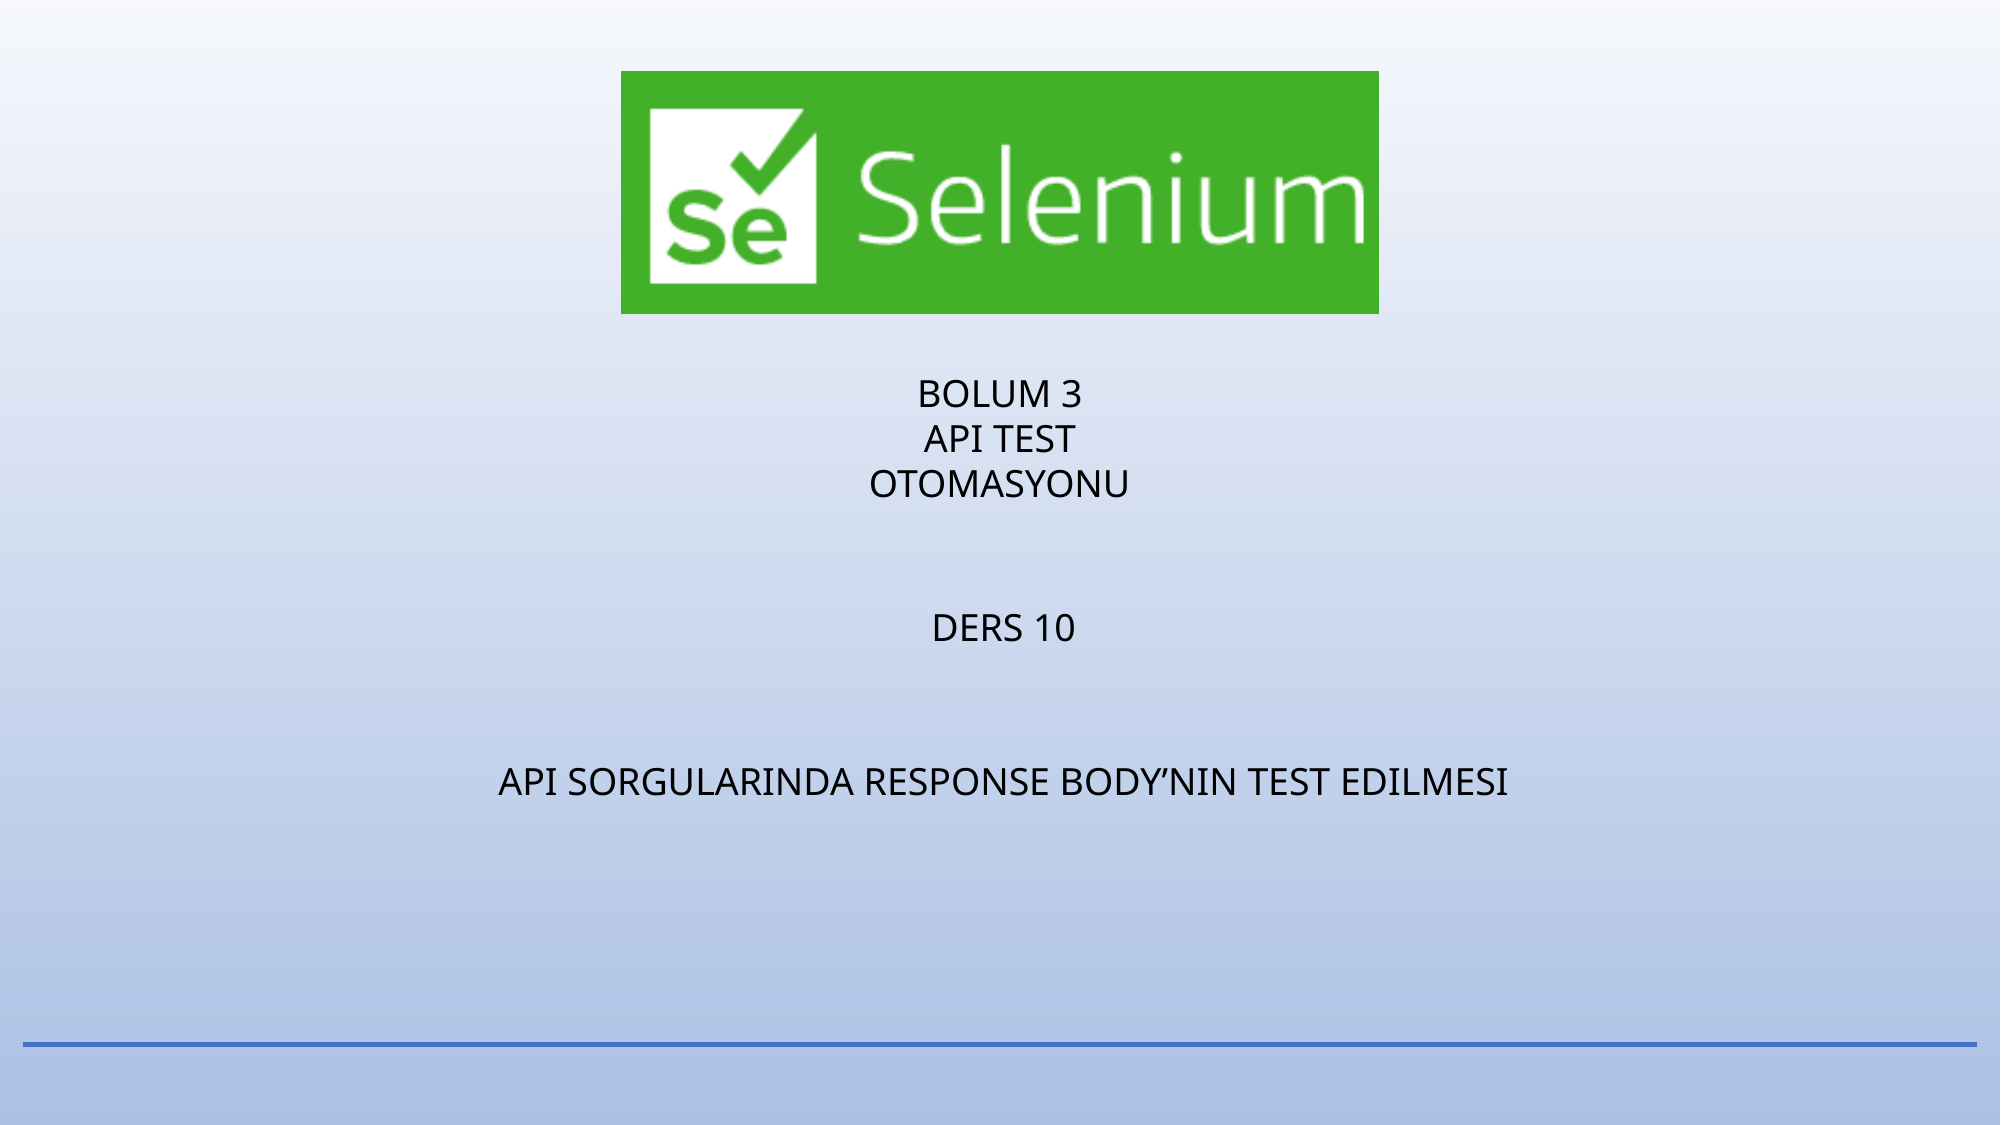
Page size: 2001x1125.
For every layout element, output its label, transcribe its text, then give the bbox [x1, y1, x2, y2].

picture [621, 71, 1379, 314]
text_box DERS 10 [503, 596, 1504, 656]
text_box API SORGULARINDA RESPONSE BODY’NIN TEST EDILMESI [446, 750, 1561, 811]
text_box BOLUM 3 API TEST OTOMASYONU [784, 362, 1216, 512]
